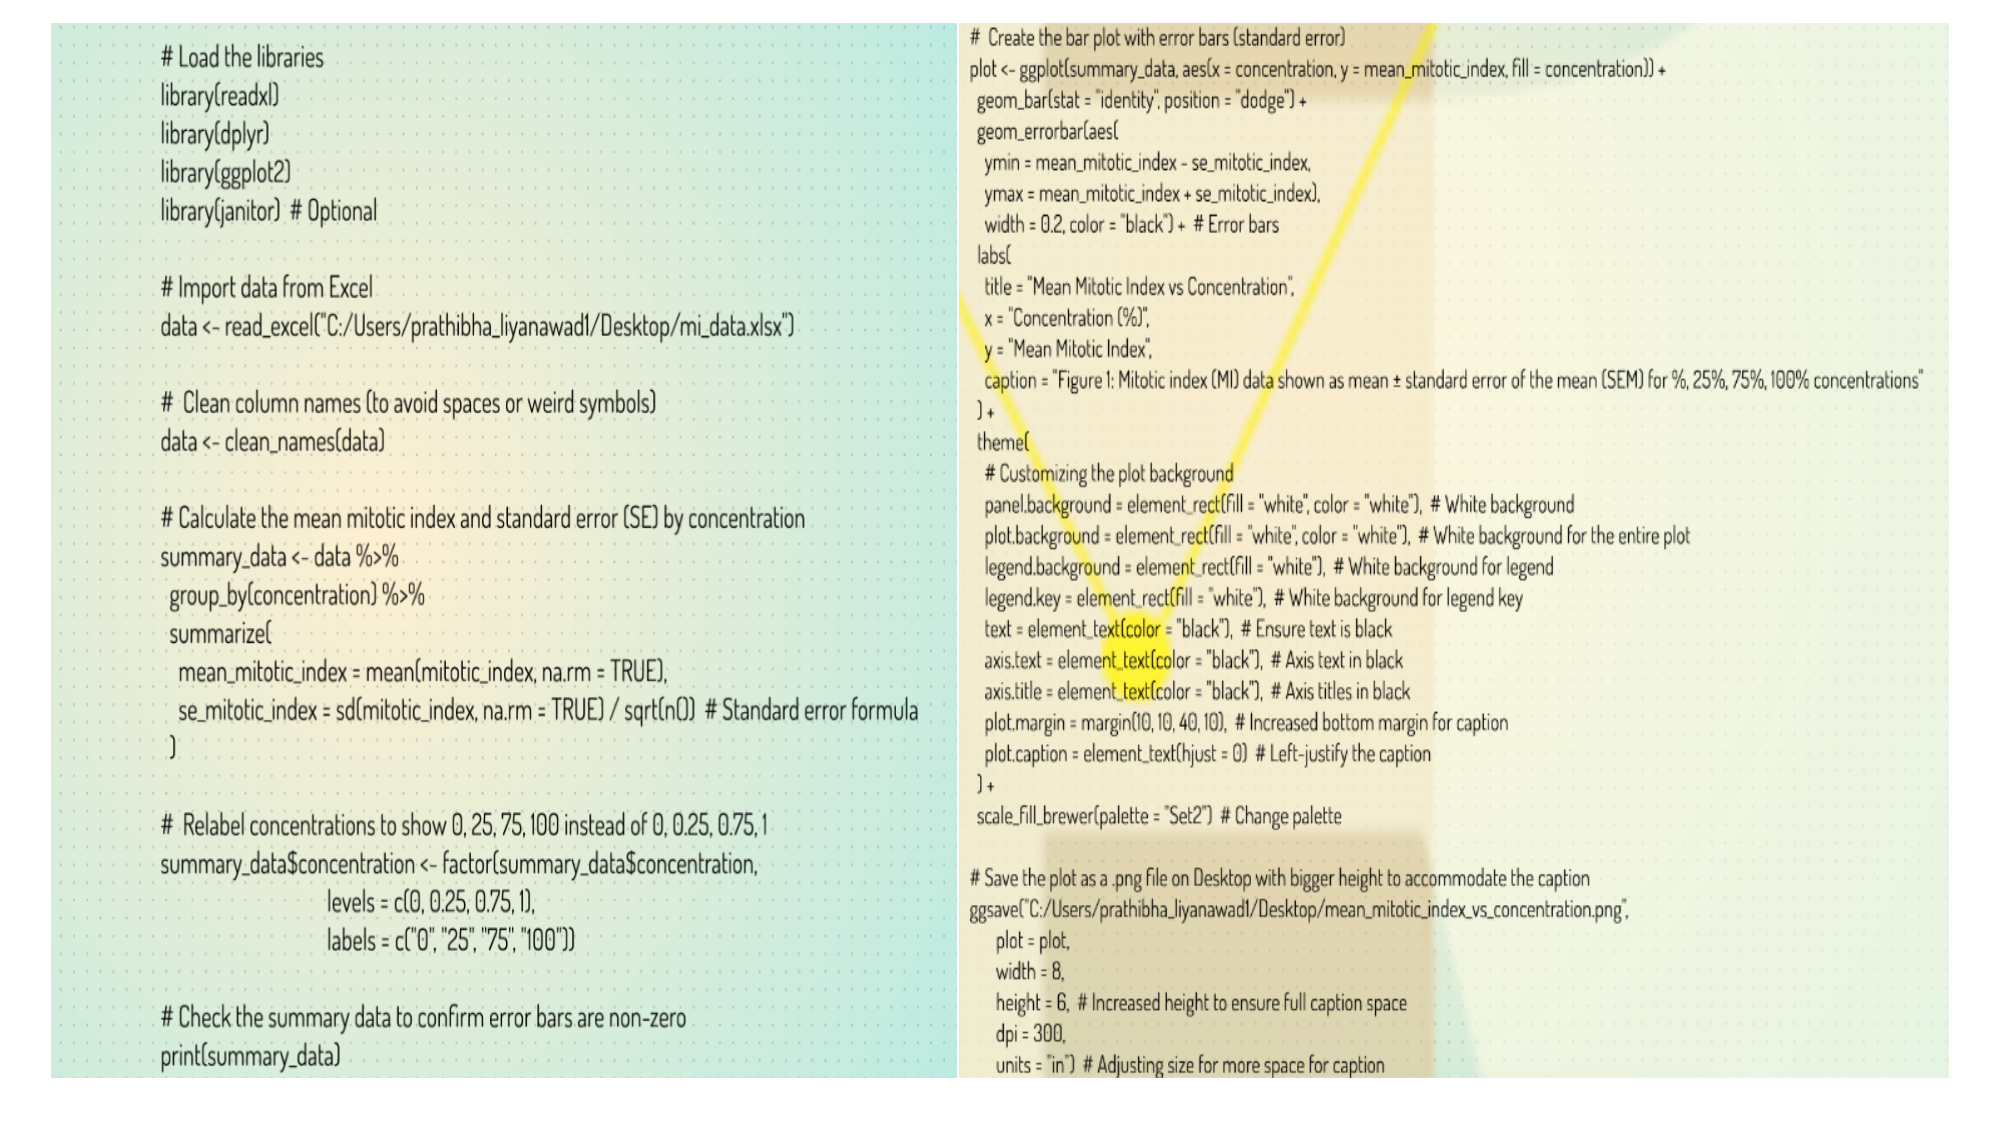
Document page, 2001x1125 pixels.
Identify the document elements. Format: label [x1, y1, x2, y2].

picture [958, 22, 1949, 1079]
list [50, 22, 957, 1079]
